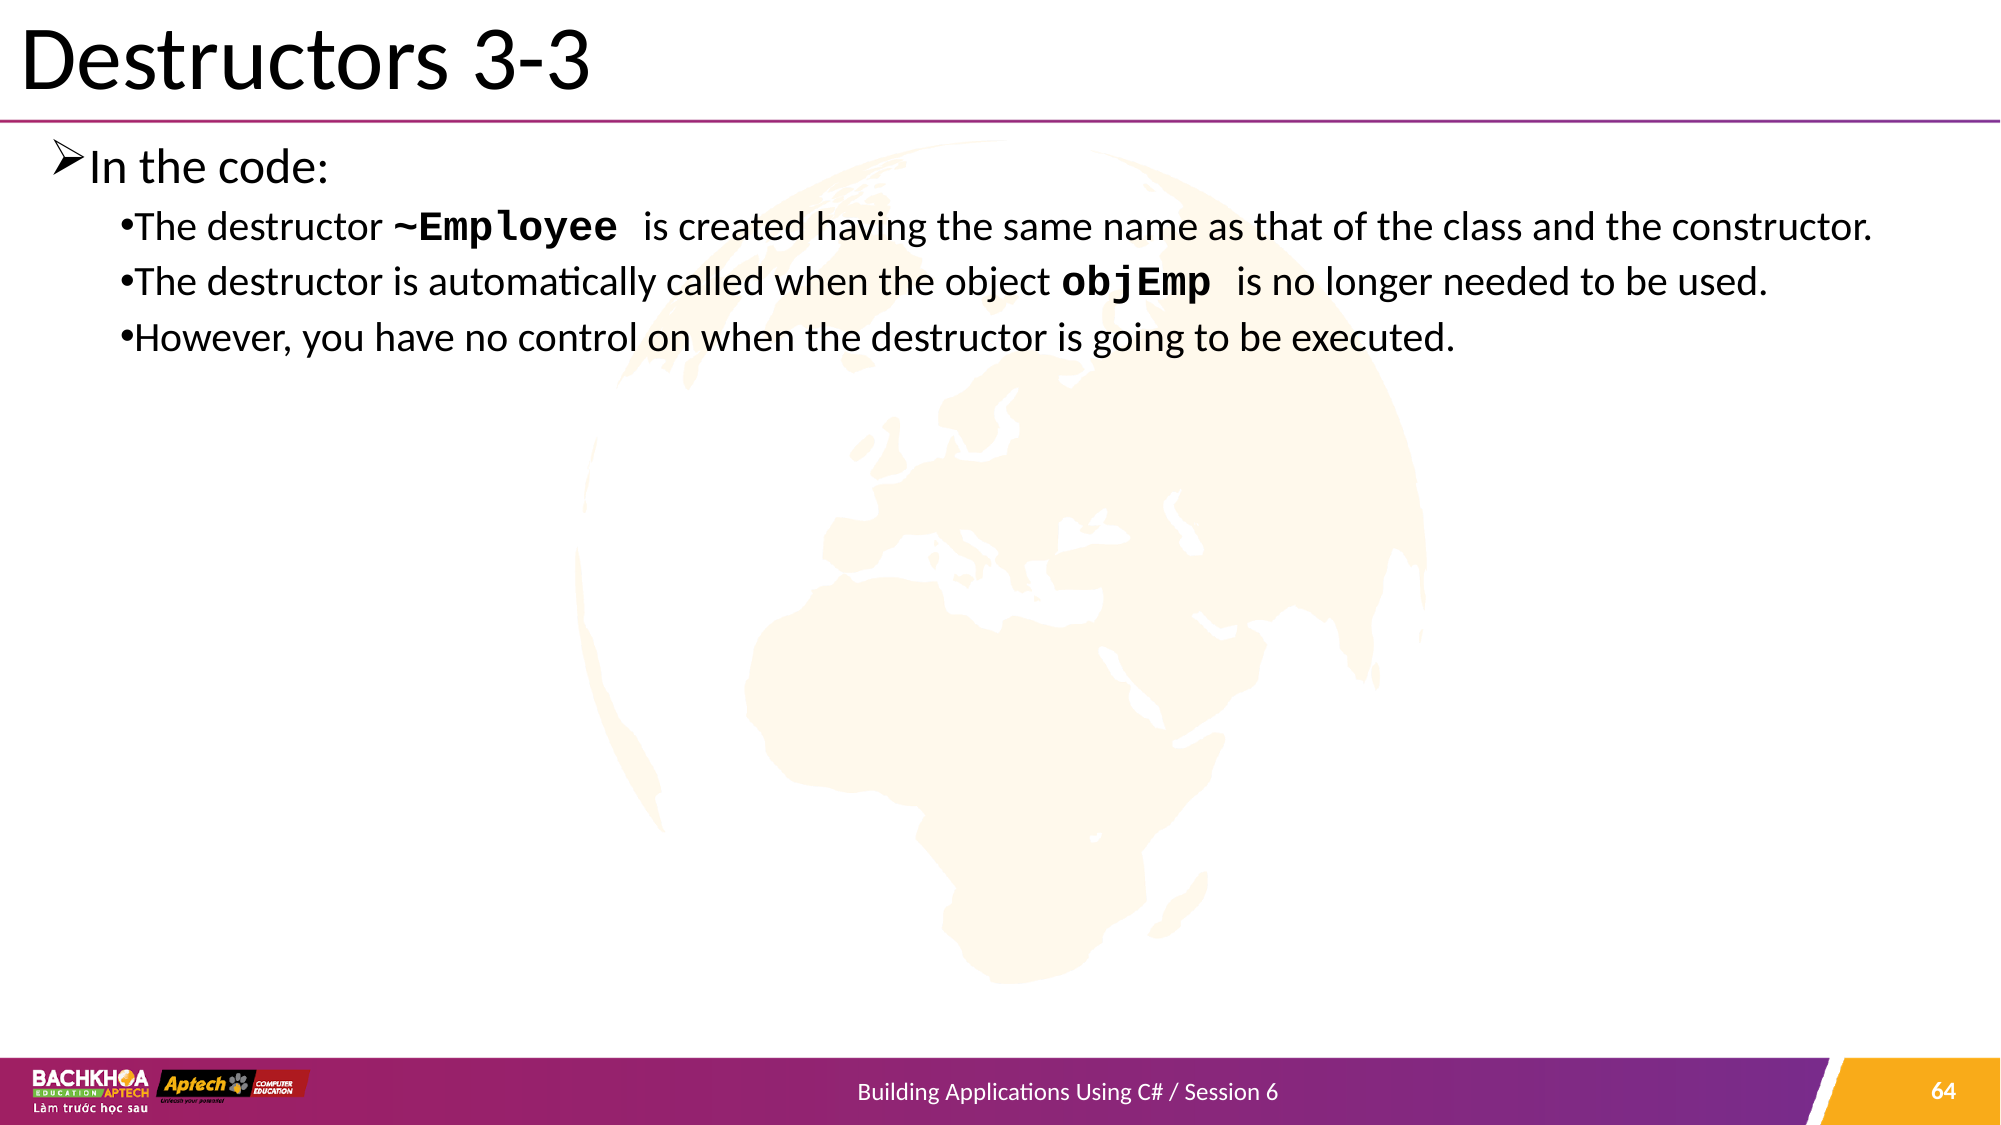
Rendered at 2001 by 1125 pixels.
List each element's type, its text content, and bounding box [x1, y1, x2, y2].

footer Building Applications Using C# / Session 6 [324, 1060, 1813, 1120]
slide_number 64 [1899, 1059, 1988, 1120]
title Destructors 3-3 [5, 3, 1993, 116]
picture [0, 0, 2001, 1125]
list In the code: The destructor ~Employee is created having the same name as that of the class and the constructor. The destructor is automatically called when the object objEmp is no longer needed to be used. However, you have no control on when the destructor is going to be executed. [5, 125, 1993, 1014]
